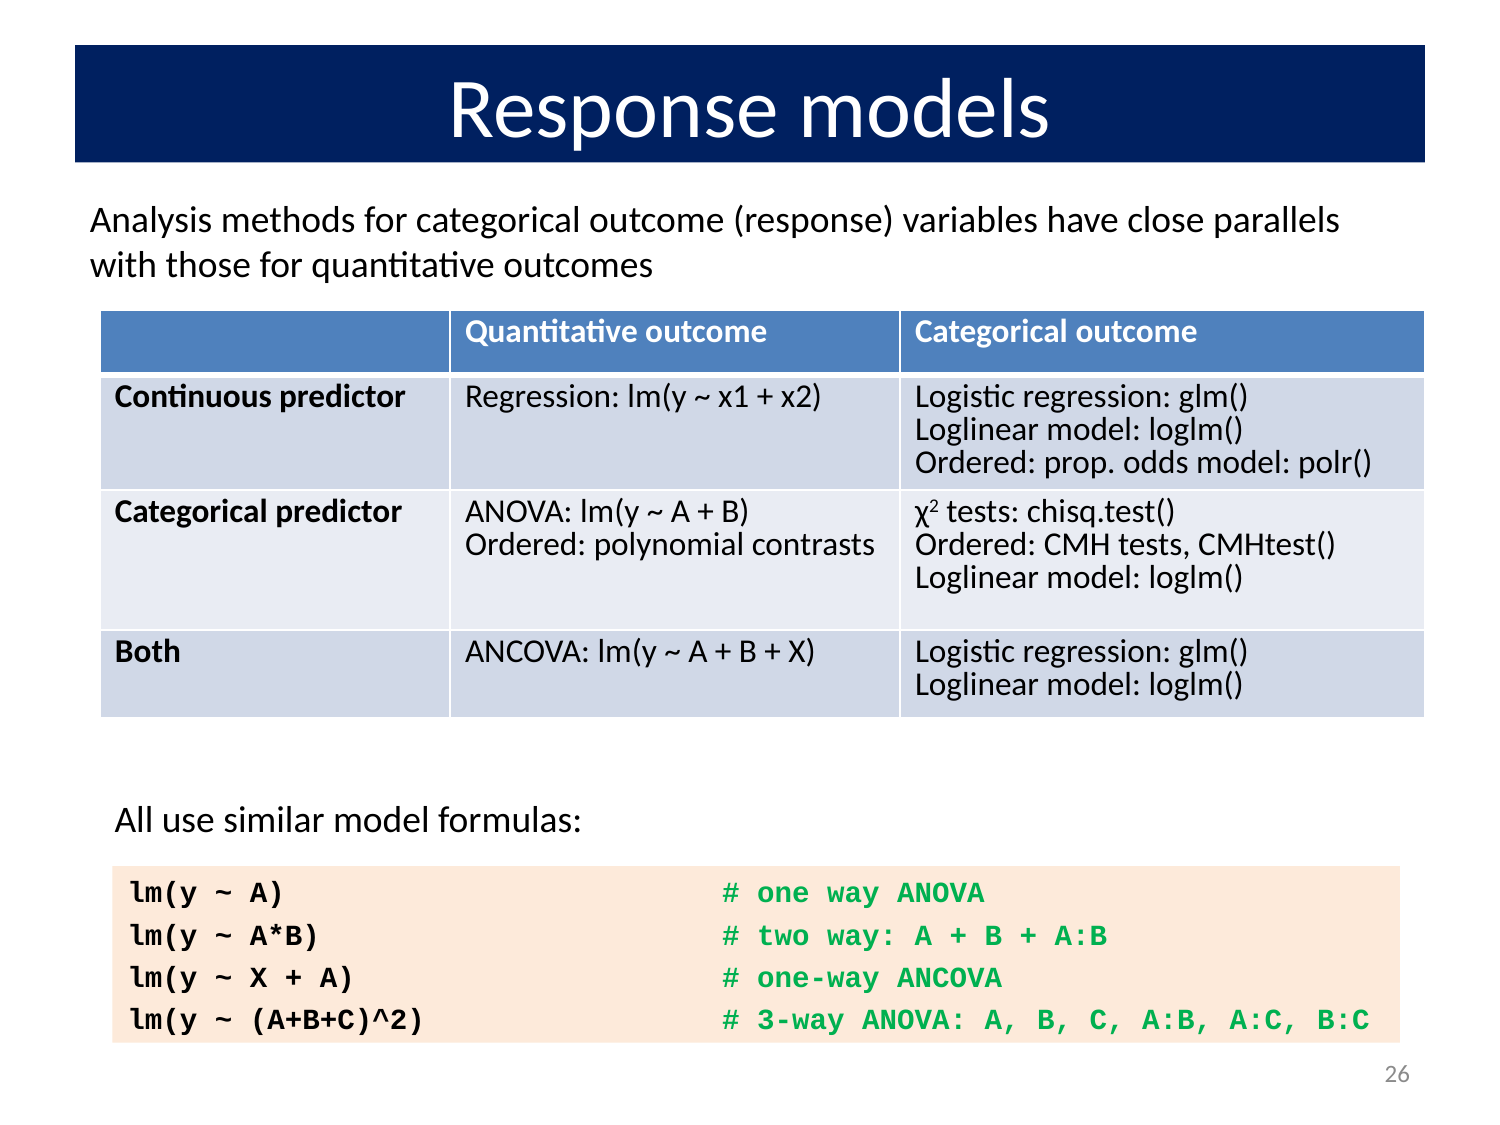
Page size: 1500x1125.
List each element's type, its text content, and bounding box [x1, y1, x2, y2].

table_cell ANCOVA: lm(y ~ A + B + X) [451, 631, 899, 717]
table_cell Continuous predictor [101, 378, 449, 489]
table_header Quantitative outcome [451, 311, 899, 372]
table_header [101, 311, 449, 372]
table_cell Regression: lm(y ~ x1 + x2) [451, 378, 899, 489]
table_header Categorical outcome [901, 311, 1424, 372]
table_cell Both [101, 631, 449, 717]
table_cell Logistic regression: glm() Loglinear model: loglm() Ordered: prop. odds model: polr() [901, 378, 1424, 489]
text_box All use similar model formulas: [99, 787, 1363, 848]
table_cell Logistic regression: glm() Loglinear model: loglm() [901, 631, 1424, 717]
title Response models [75, 45, 1425, 163]
table_cell Categorical predictor [101, 491, 449, 629]
text_box Analysis methods for categorical outcome (response) variables have close parallels with those for quantitative outcomes [74, 187, 1425, 293]
slide_number 26 [1074, 1042, 1425, 1103]
text_box lm(y ~ A) # one way ANOVA lm(y ~ A*B) # two way: A + B + A:B lm(y ~ X + A) # one-way ANCOVA lm(y ~ (A+B+C)^2) # 3-way ANOVA: A, B, C, A:B, A:C, B:C [112, 866, 1400, 1043]
table_cell ANOVA: lm(y ~ A + B) Ordered: polynomial contrasts [451, 491, 899, 629]
table_cell χ2 tests: chisq.test() Ordered: CMH tests, CMHtest() Loglinear model: loglm() [901, 491, 1424, 629]
